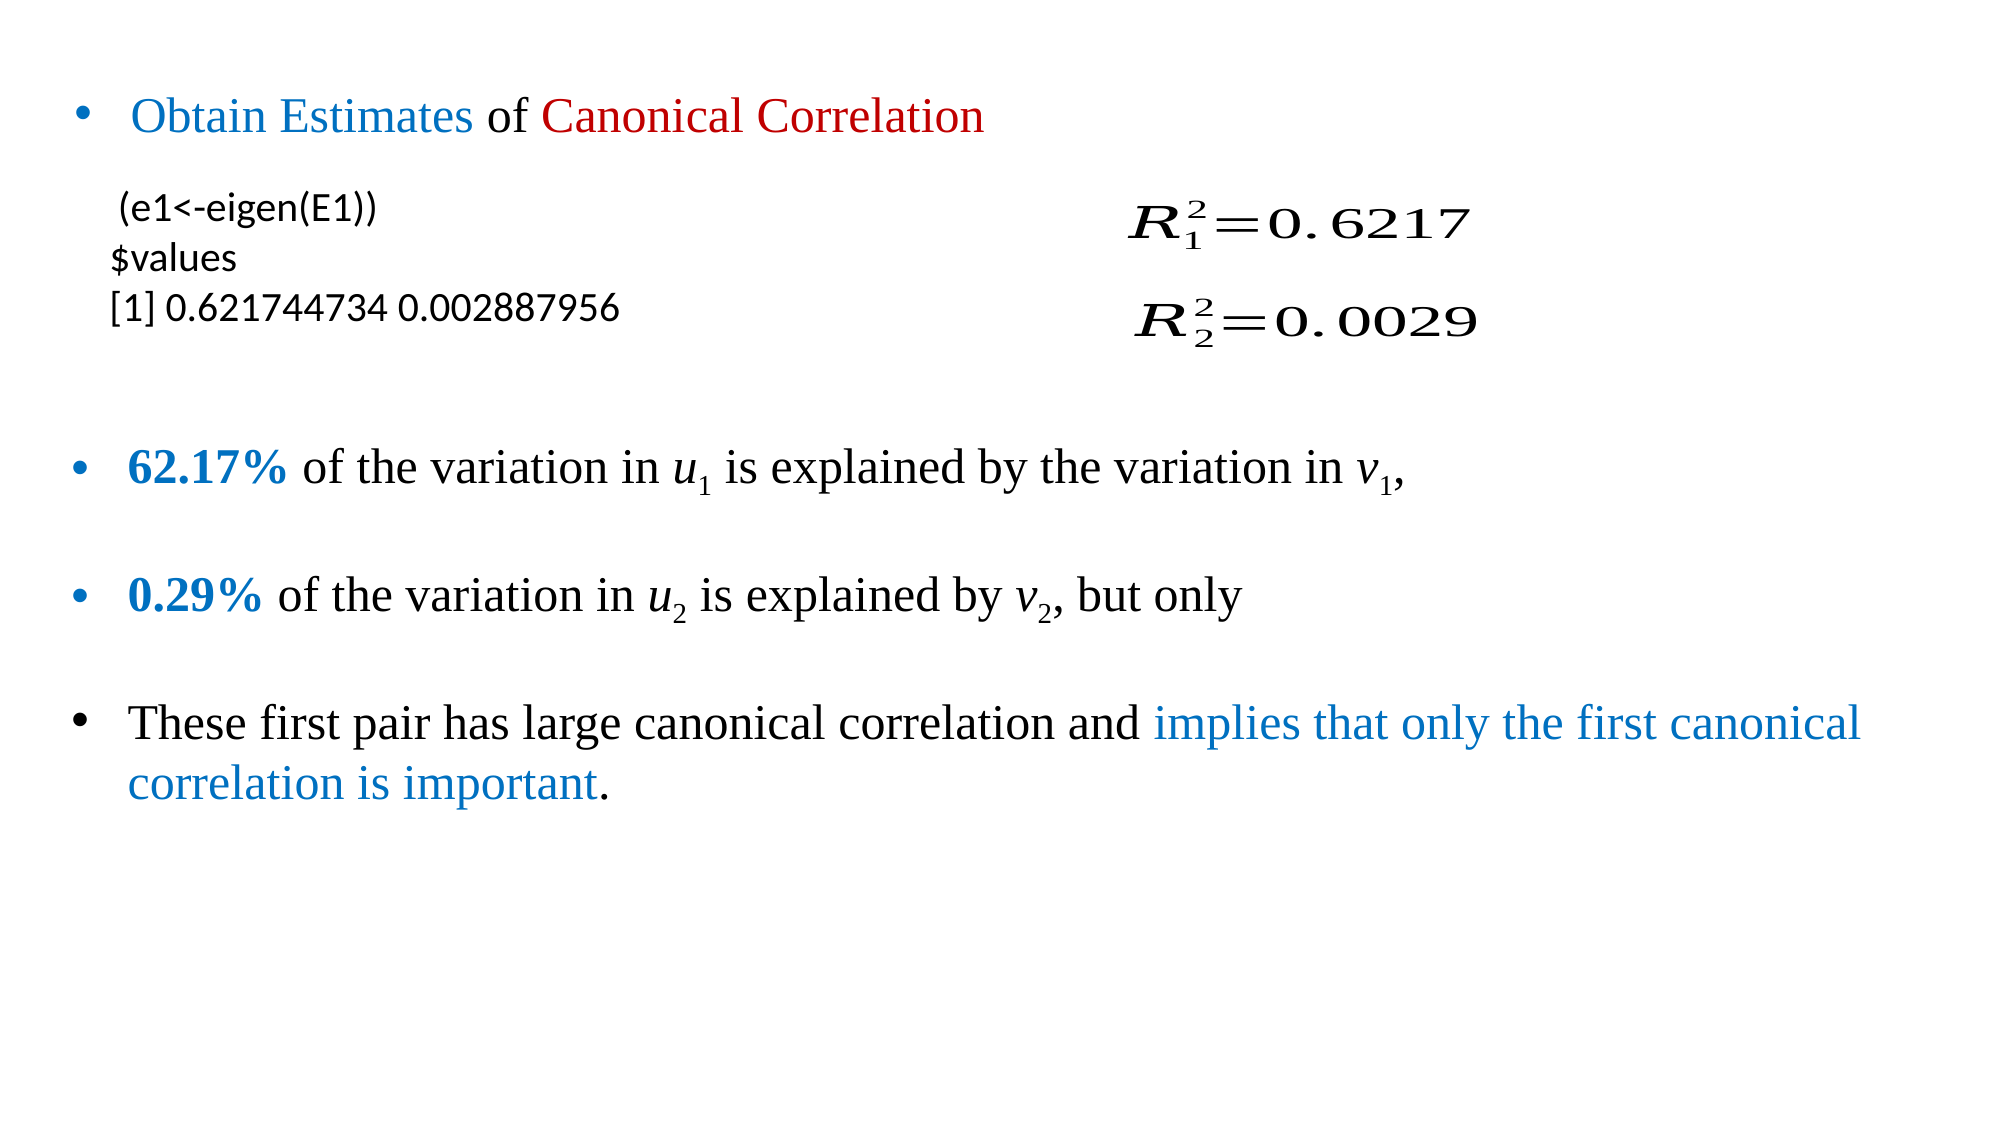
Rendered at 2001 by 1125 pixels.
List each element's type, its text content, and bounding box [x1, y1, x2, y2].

text_box (e1<-eigen(E1)) $values [1] 0.621744734 0.002887956 [94, 172, 1095, 387]
text_box Obtain Estimates of Canonical Correlation [59, 75, 1000, 151]
text_box 62.17% of the variation in u1 is explained by the variation in v1, 0.29% of the variation in u2 is explained by v2, but only These first pair has large canonical correlation and implies that only the first canonical correlation is important. [56, 425, 1937, 817]
